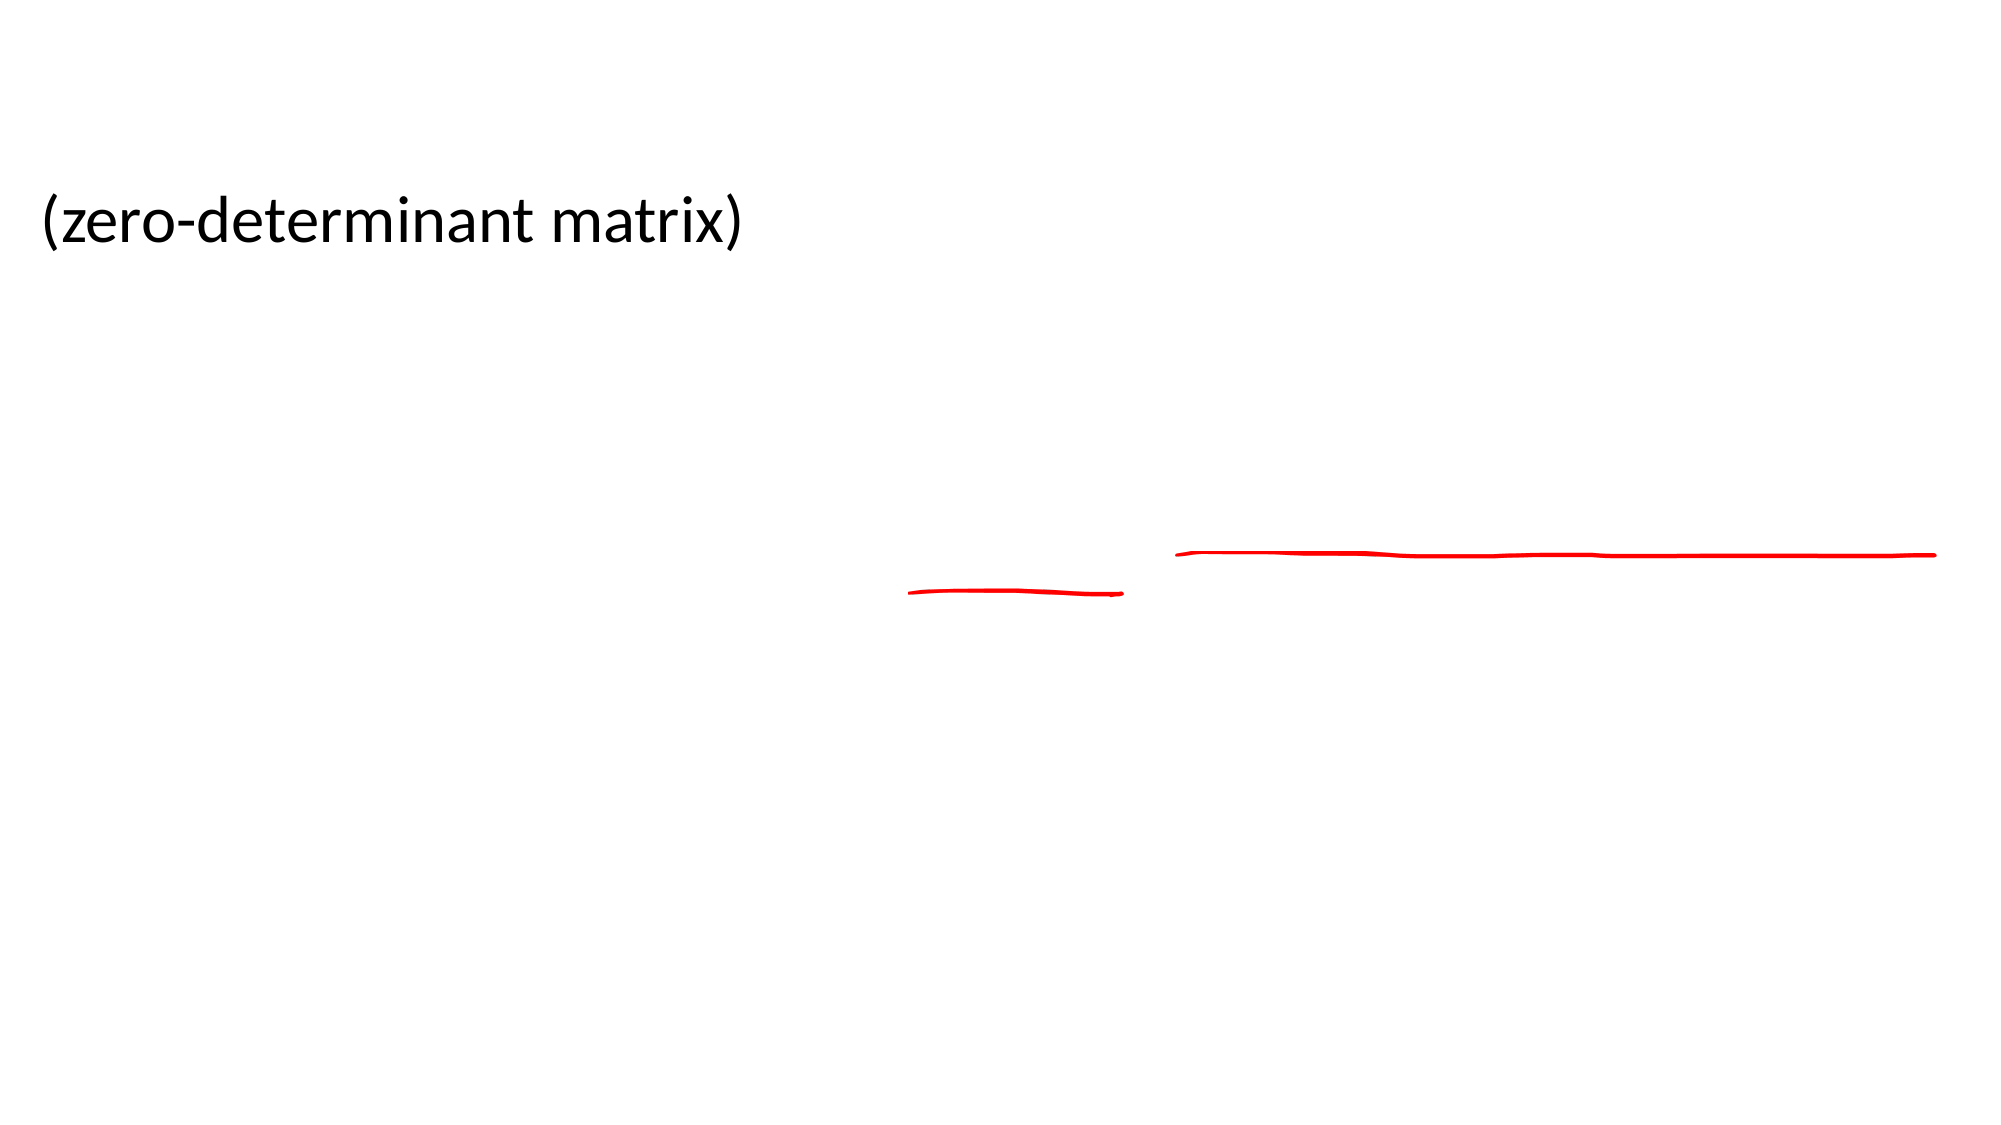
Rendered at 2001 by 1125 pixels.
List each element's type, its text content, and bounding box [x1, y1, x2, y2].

text_box (zero-determinant matrix) [26, 168, 765, 263]
picture [908, 551, 1945, 606]
